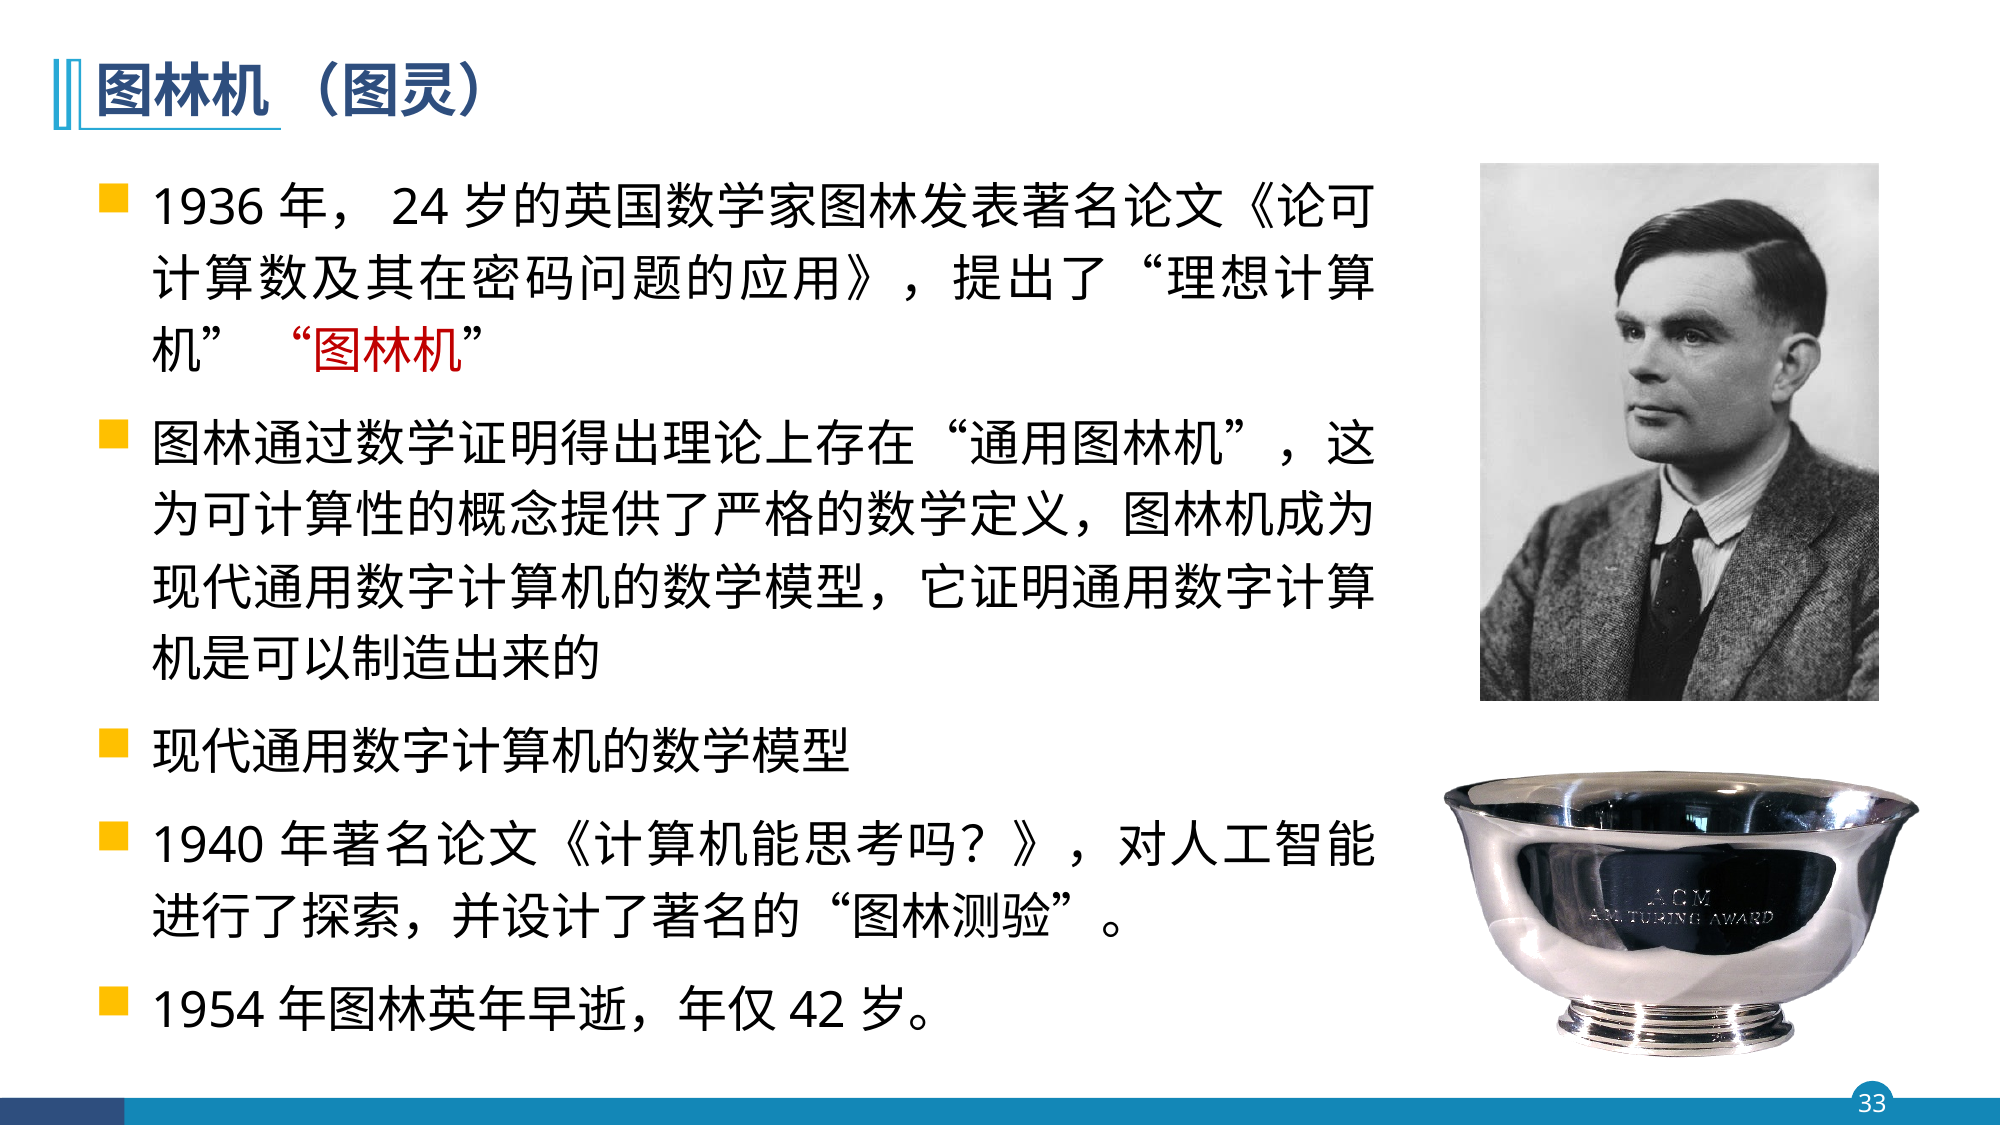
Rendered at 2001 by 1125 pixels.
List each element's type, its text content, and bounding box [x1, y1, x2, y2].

title 图林机 （图灵） [80, 42, 1805, 144]
picture [1480, 163, 1879, 701]
picture [1425, 734, 1934, 1080]
list 1936年，24岁的英国数学家图林发表著名论文《论可计算数及其在密码问题的应用》，提出了“理想计算机” “图林机” 图林通过数学证明得出理论上存在“通用图林机”，这为可计算性的概念提供了严格的数学定义，图林机成为现代通用数字计算机的数学模型，它证明通用数字计算机是可以制造出来的 现代通用数字计算机的数学模型 1940年著名论文《计算机能思考吗？》，对人工智能进行了探索，并设计了著名的“图林测验”。 1954年图林英年早逝，年仅42岁。 [80, 154, 1392, 1080]
